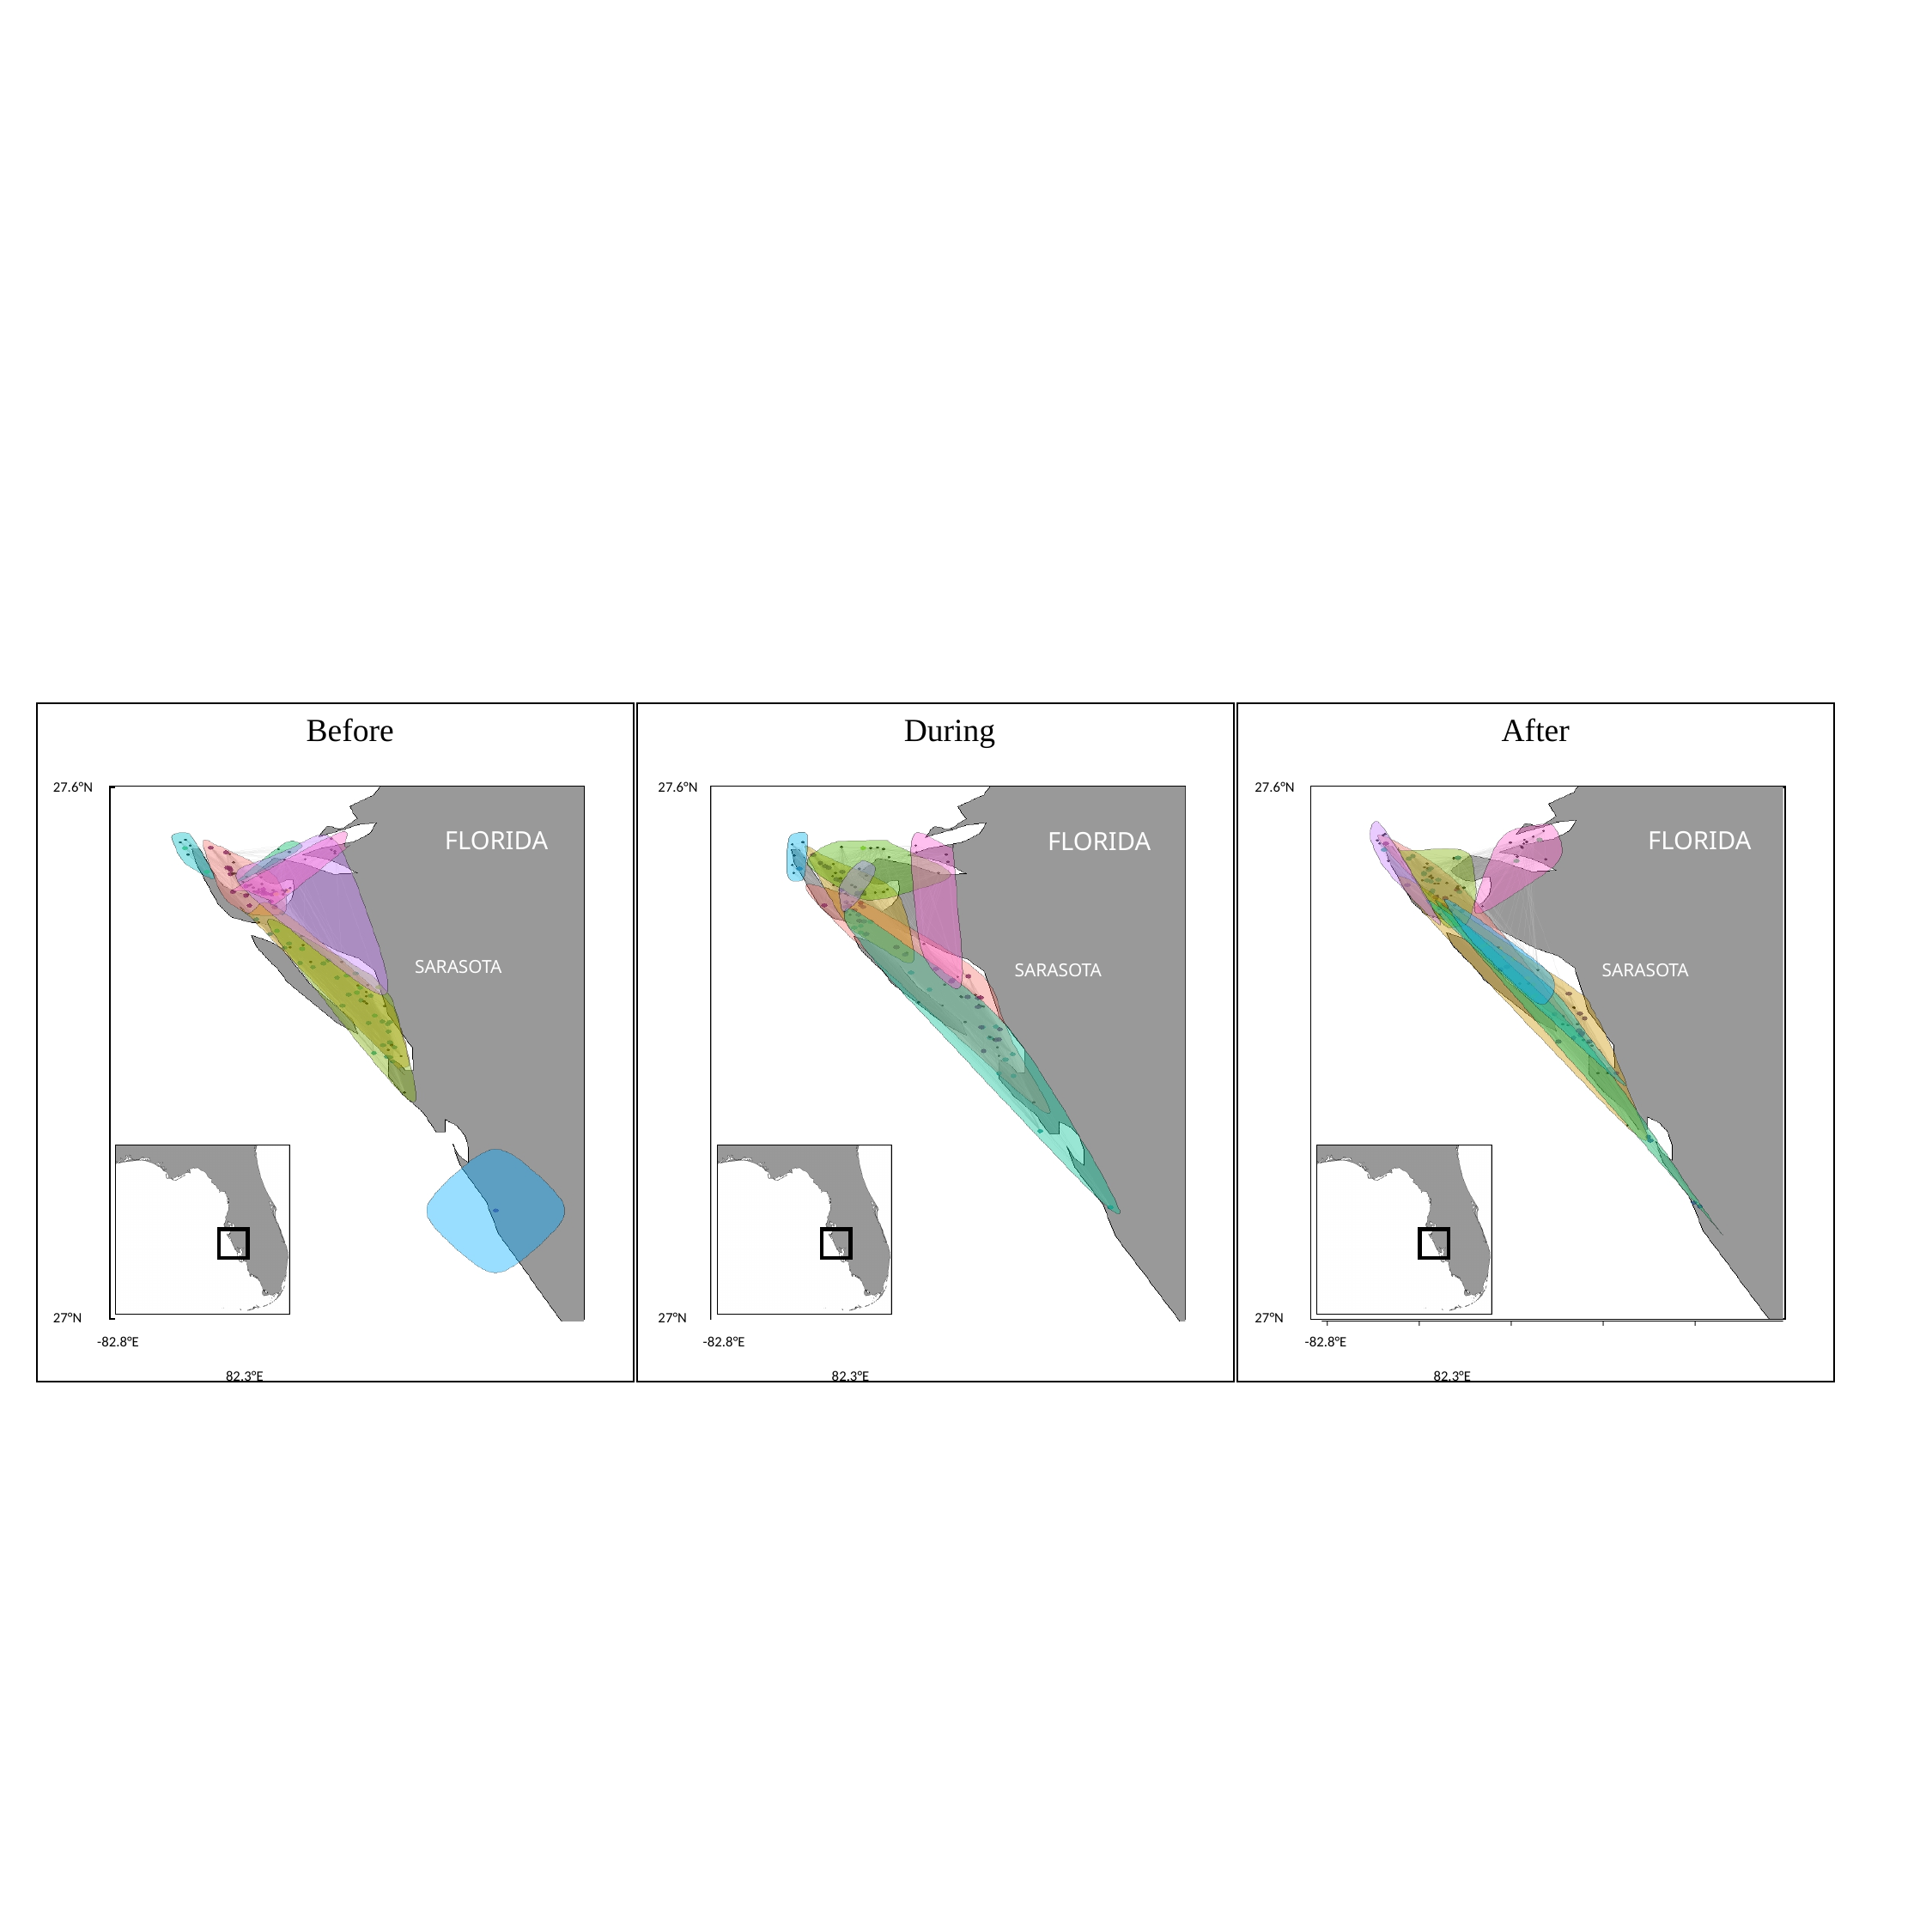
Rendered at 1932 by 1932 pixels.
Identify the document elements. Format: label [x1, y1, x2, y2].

picture [717, 1145, 892, 1315]
text_box [36, 702, 635, 1382]
text_box [636, 756, 1235, 1382]
text_box [1236, 702, 1835, 1382]
picture [115, 1145, 290, 1315]
text_box [1242, 771, 1813, 1358]
text_box [159, 702, 1728, 756]
text_box [645, 771, 1211, 1358]
text_box [40, 771, 605, 1358]
picture [1316, 1145, 1492, 1315]
